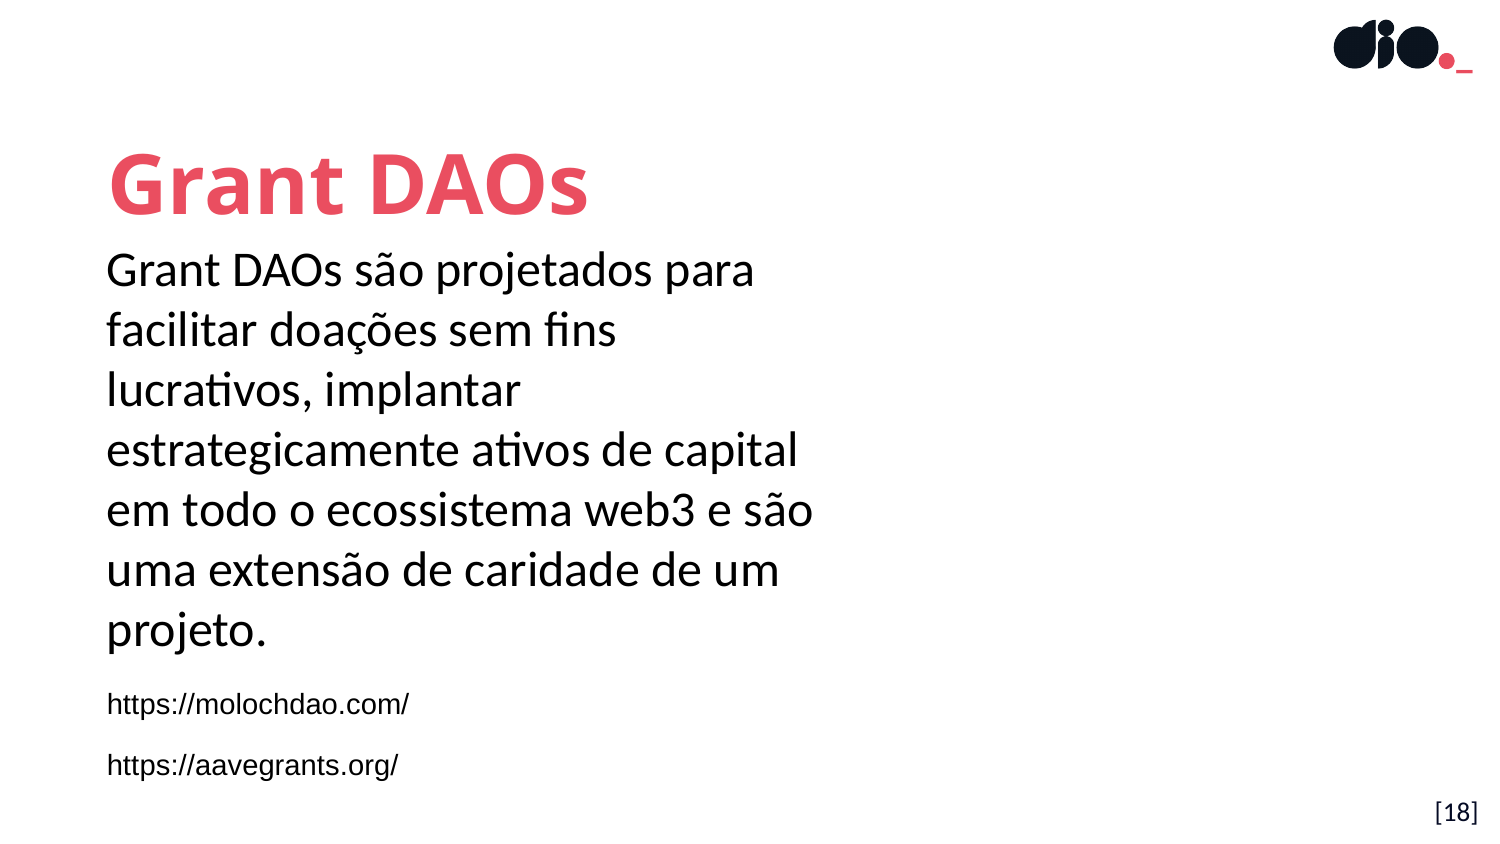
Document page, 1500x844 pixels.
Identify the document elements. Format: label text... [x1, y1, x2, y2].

text_box Grant DAOs [92, 104, 1408, 243]
text_box https://molochdao.com/ [92, 678, 843, 729]
picture [1333, 19, 1473, 74]
slide_number [18] [1403, 779, 1494, 844]
text_box Grant DAOs são projetados para facilitar doações sem fins lucrativos, implantar estrategicamente ativos de capital em todo o ecossistema web3 e são uma extensão de caridade de um projeto. [92, 243, 843, 664]
text_box https://aavegrants.org/ [92, 739, 843, 789]
